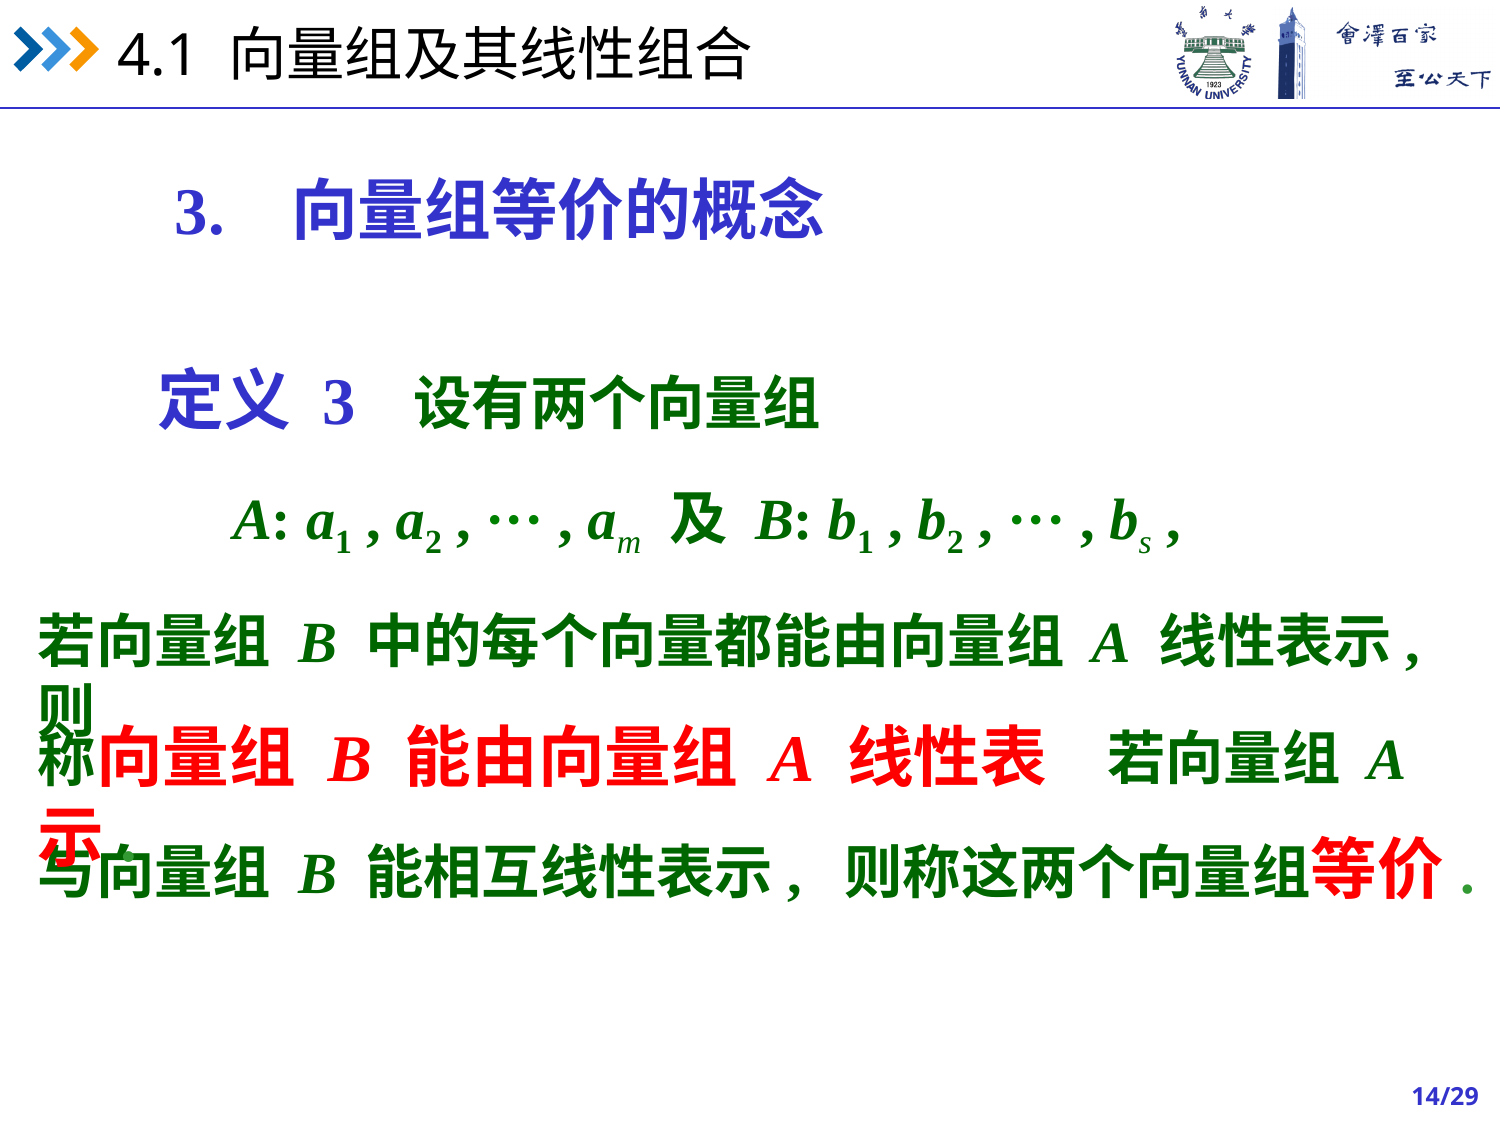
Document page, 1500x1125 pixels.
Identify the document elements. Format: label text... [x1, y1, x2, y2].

text_box 定义 3 设有两个向量组 [142, 350, 1500, 446]
text_box 若向量组 B 中的每个向量都能由向量组 A 线性表示, 则 [23, 596, 1500, 752]
text_box 称向量组 B 能由向量组 A 线性表示. [23, 752, 1152, 882]
picture [1175, 6, 1256, 99]
text_box A: a1 , a2 , ··· , am 及 B: b1 , b2 , ··· , bs , [218, 473, 1282, 568]
text_box 3. 向量组等价的概念 [142, 160, 894, 255]
text_box 若向量组 A [1092, 713, 1500, 799]
text_box 与向量组 B 能相互线性表示, 则称这两个向量组等价. [23, 819, 1500, 915]
picture [1272, 6, 1496, 99]
